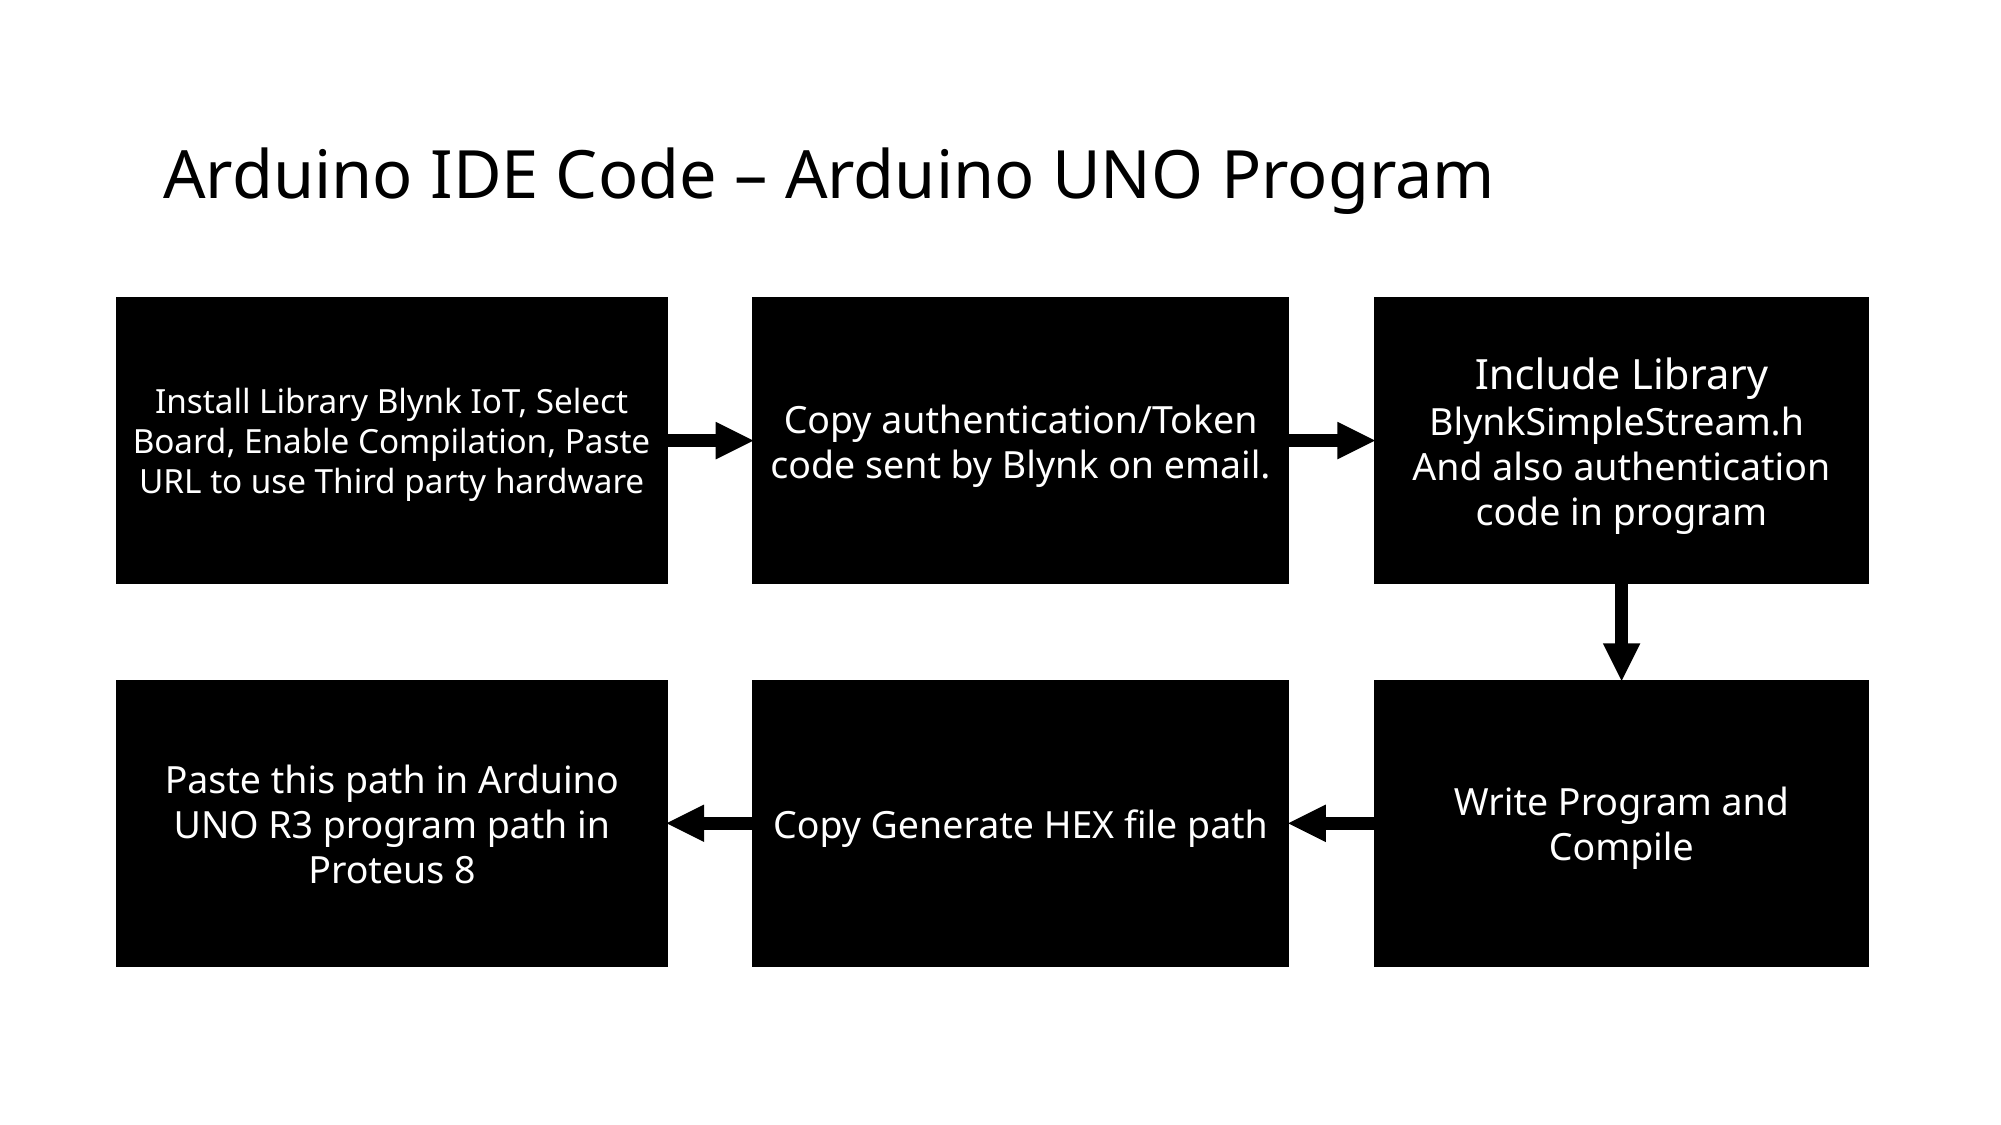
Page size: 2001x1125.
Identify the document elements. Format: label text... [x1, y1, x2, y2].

text_box Write Program and Compile [1374, 680, 1869, 967]
text_box Install Library Blynk IoT, Select Board, Enable Compilation, Paste URL to use Third party hardware [116, 297, 668, 584]
text_box Copy authentication/Token code sent by Blynk on email. [752, 297, 1289, 584]
text_box Copy Generate HEX file path [752, 680, 1289, 967]
text_box Arduino IDE Code – Arduino UNO Program [148, 124, 1644, 220]
text_box Paste this path in Arduino UNO R3 program path in Proteus 8 [116, 680, 668, 967]
text_box Include Library BlynkSimpleStream.h And also authentication code in program [1374, 297, 1869, 584]
